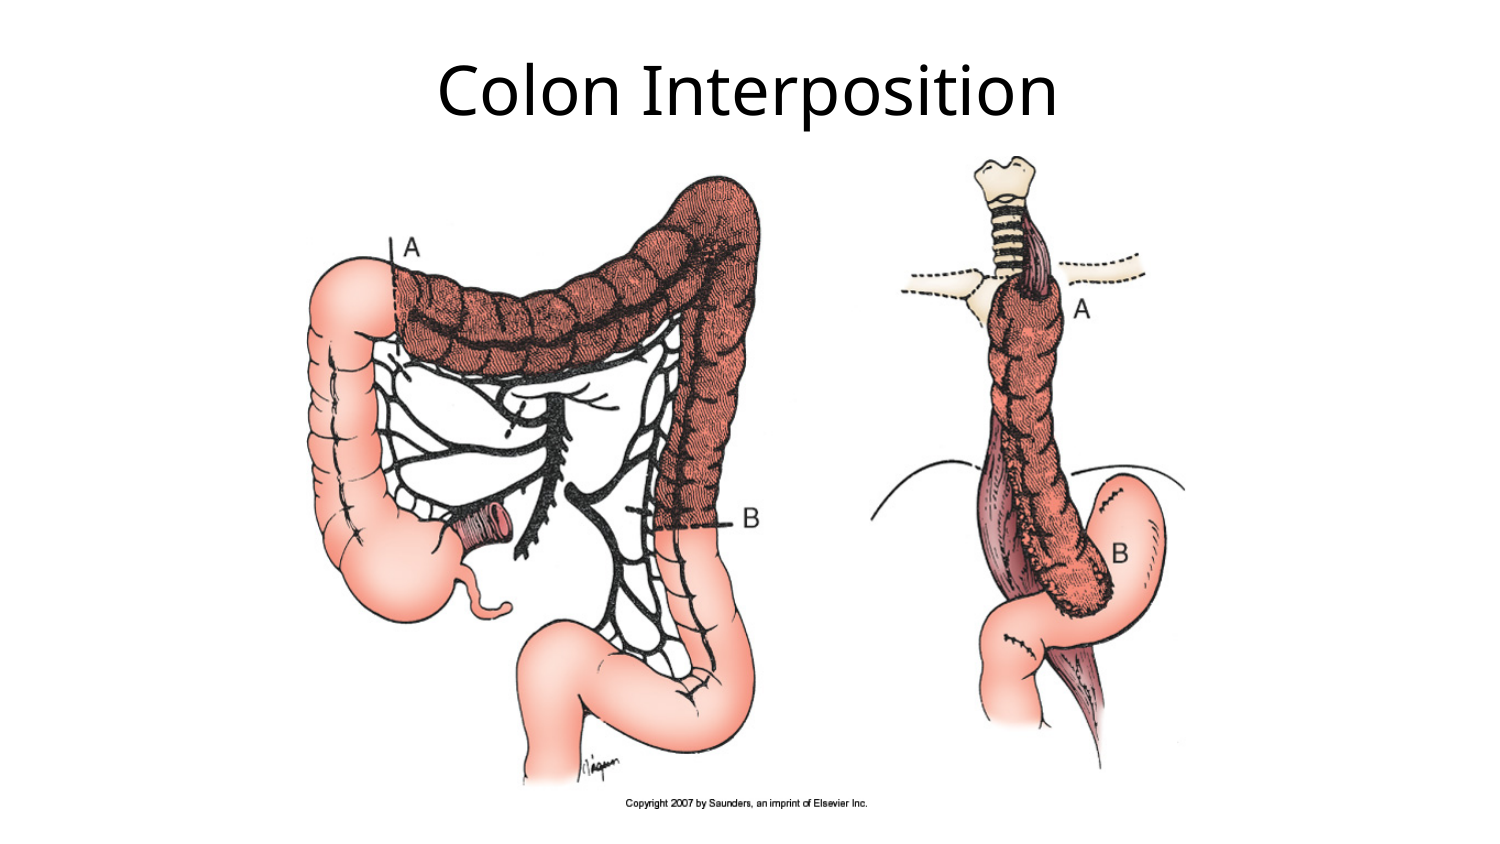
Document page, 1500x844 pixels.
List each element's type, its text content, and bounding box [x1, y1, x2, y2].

title Colon Interposition [46, 33, 1450, 143]
picture [305, 155, 1186, 809]
